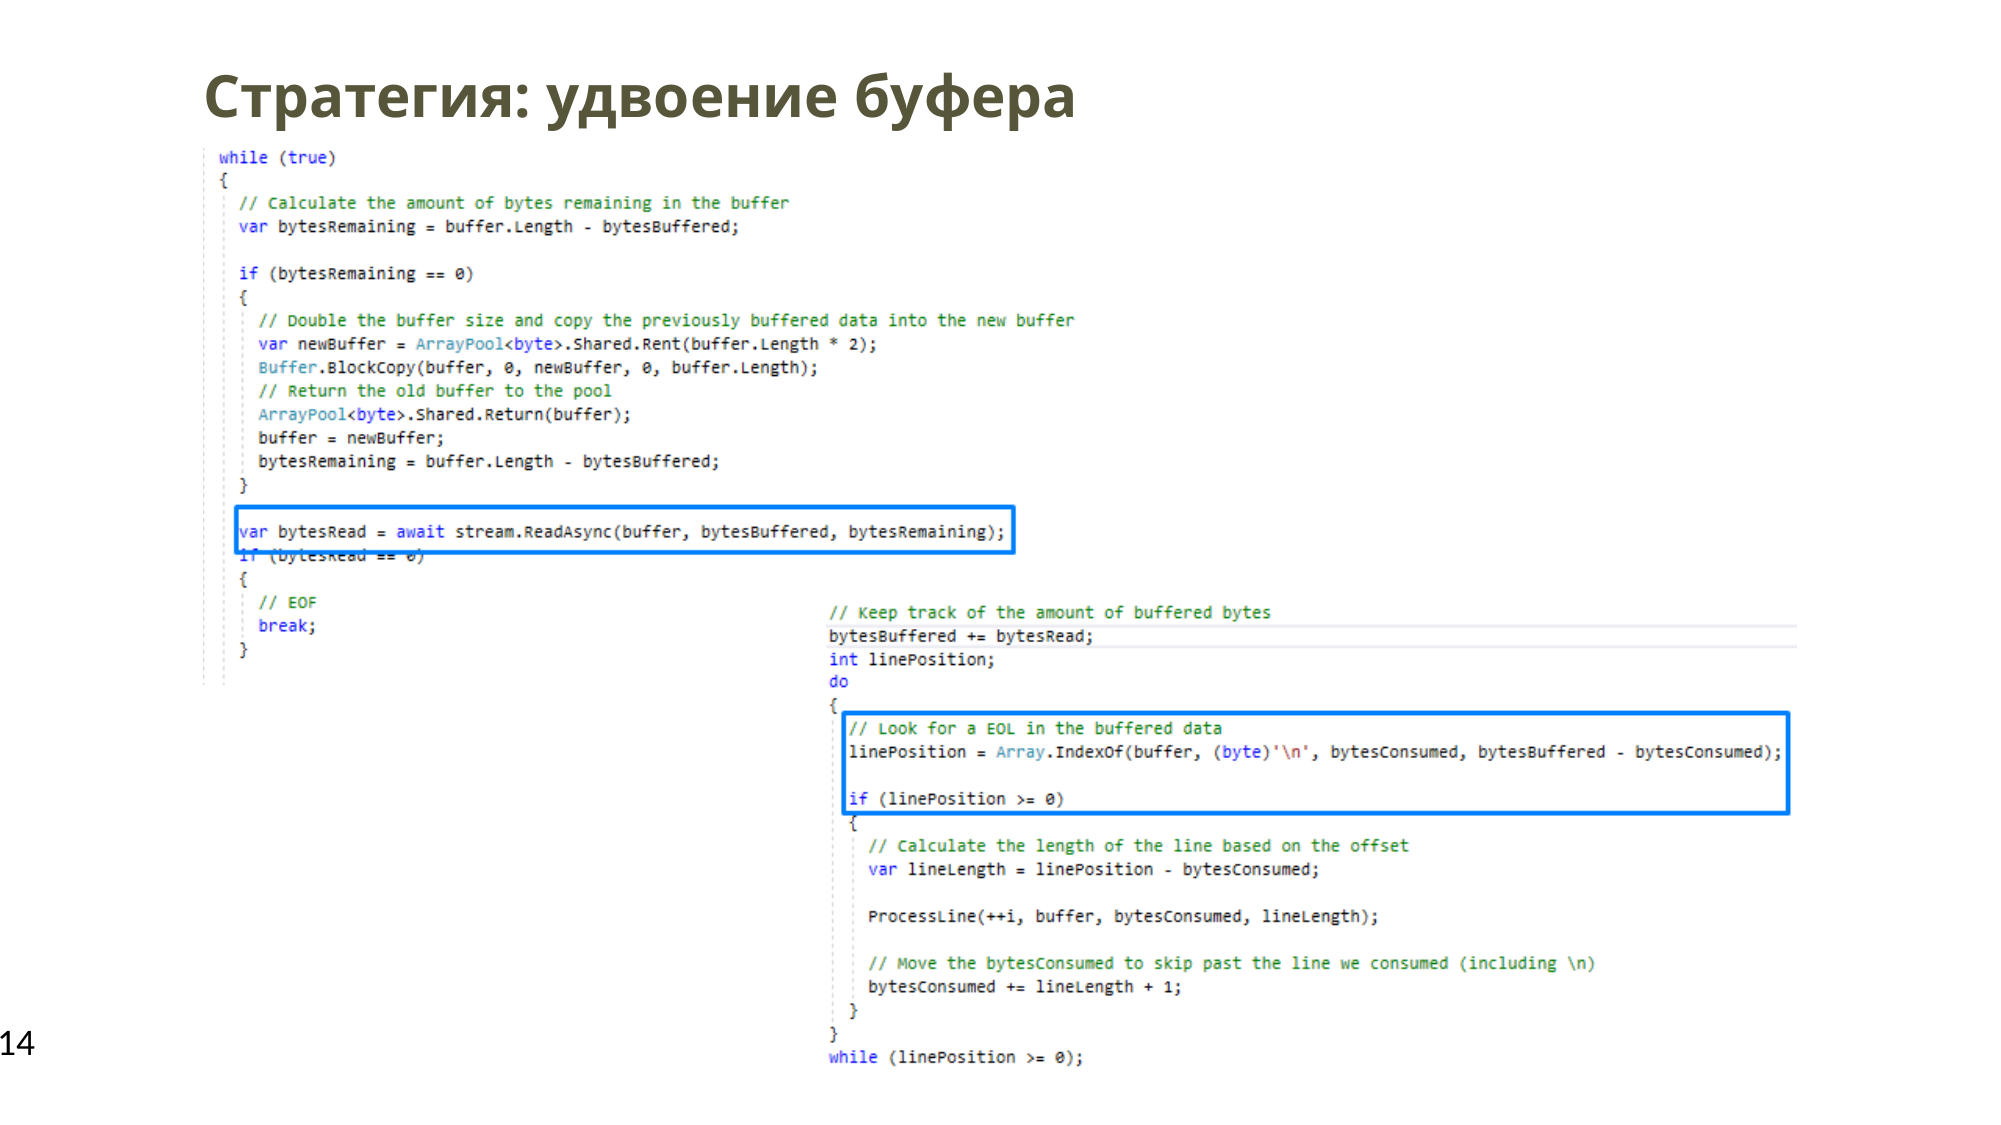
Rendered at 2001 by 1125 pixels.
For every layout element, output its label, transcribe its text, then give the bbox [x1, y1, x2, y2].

picture [203, 148, 1797, 1071]
text_box Стратегия: удвоение буфера [203, 52, 1966, 149]
text_box 14 [0, 1010, 171, 1071]
